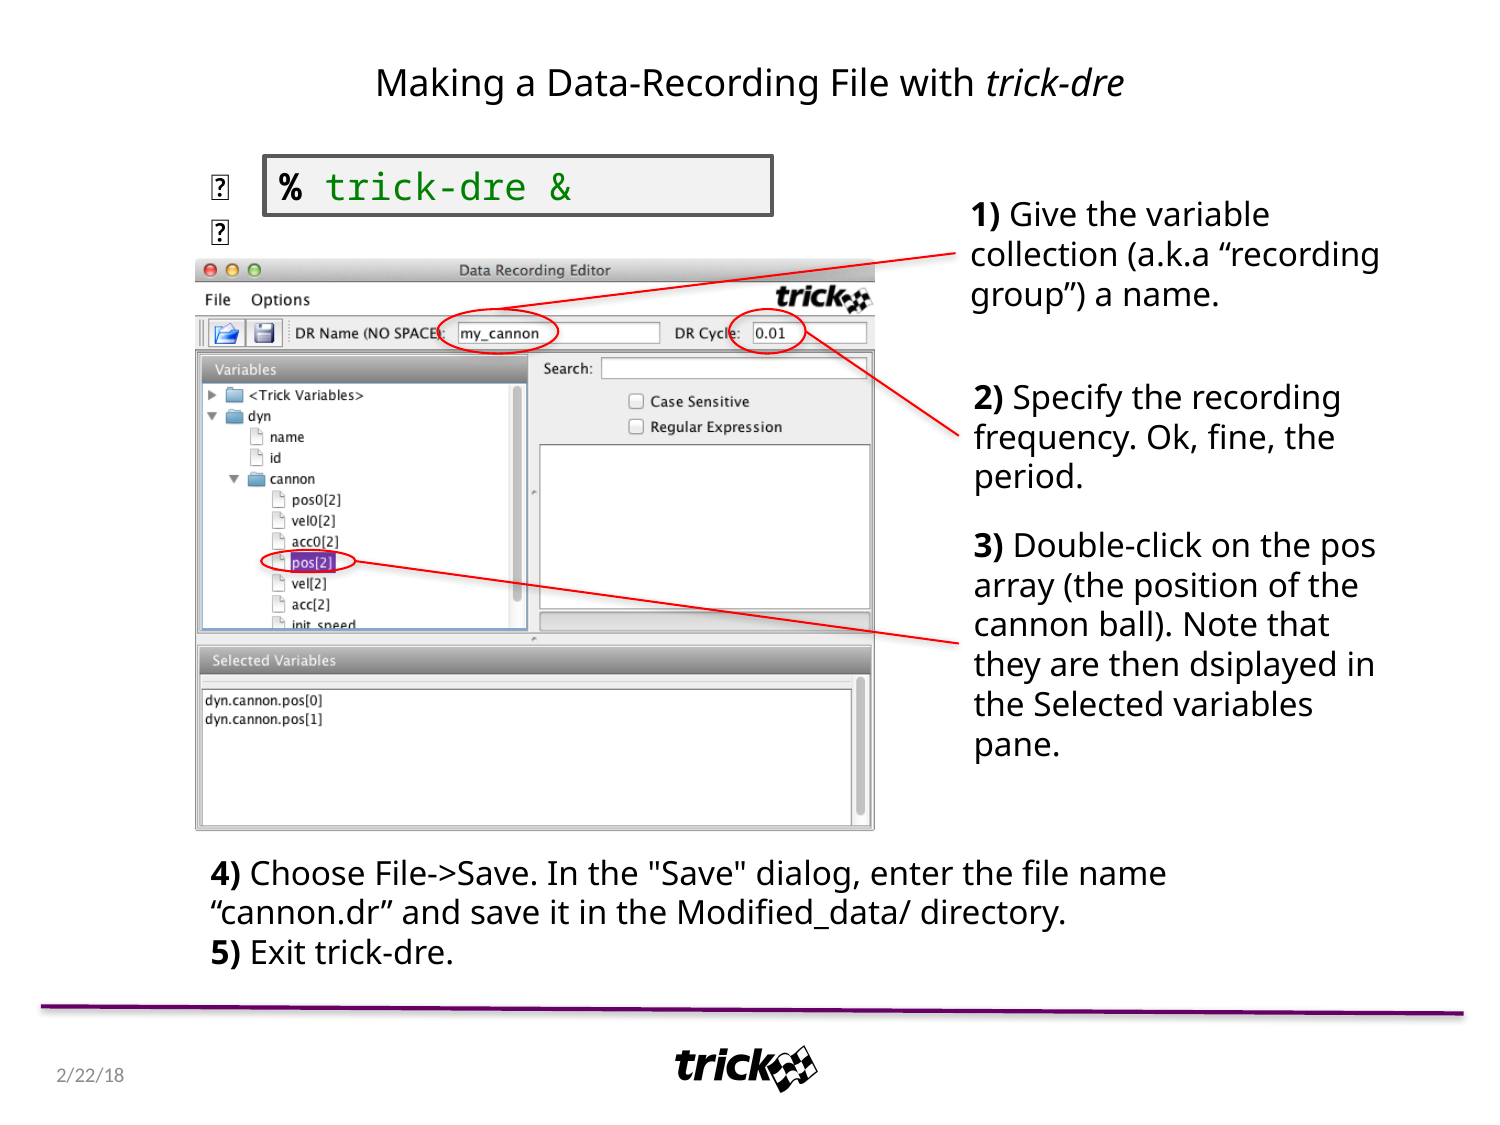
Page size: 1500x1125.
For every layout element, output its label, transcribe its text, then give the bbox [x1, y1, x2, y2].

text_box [355, 560, 960, 646]
text_box 4) Choose File->Save. In the "Save" dialog, enter the file name “cannon.dr” and save it in the Modified_data/ directory. 5) Exit trick-dre. [195, 844, 1370, 979]
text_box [497, 253, 956, 310]
text_box 1) Give the variable collection (a.k.a “recording group”) a name. [955, 185, 1412, 321]
picture [675, 1045, 818, 1093]
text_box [805, 331, 960, 437]
text_box Making a Data-Recording File with trick-dre [0, 51, 1500, 112]
picture [194, 258, 875, 832]
text_box % trick-dre & [265, 155, 773, 216]
text_box 👉 [196, 155, 265, 257]
text_box 2) Specify the recording frequency. Ok, fine, the period. [958, 368, 1412, 503]
text_box 3) Double-click on the pos array (the position of the cannon ball). Note that they are then dsiplayed in the Selected variables pane. [958, 516, 1412, 771]
